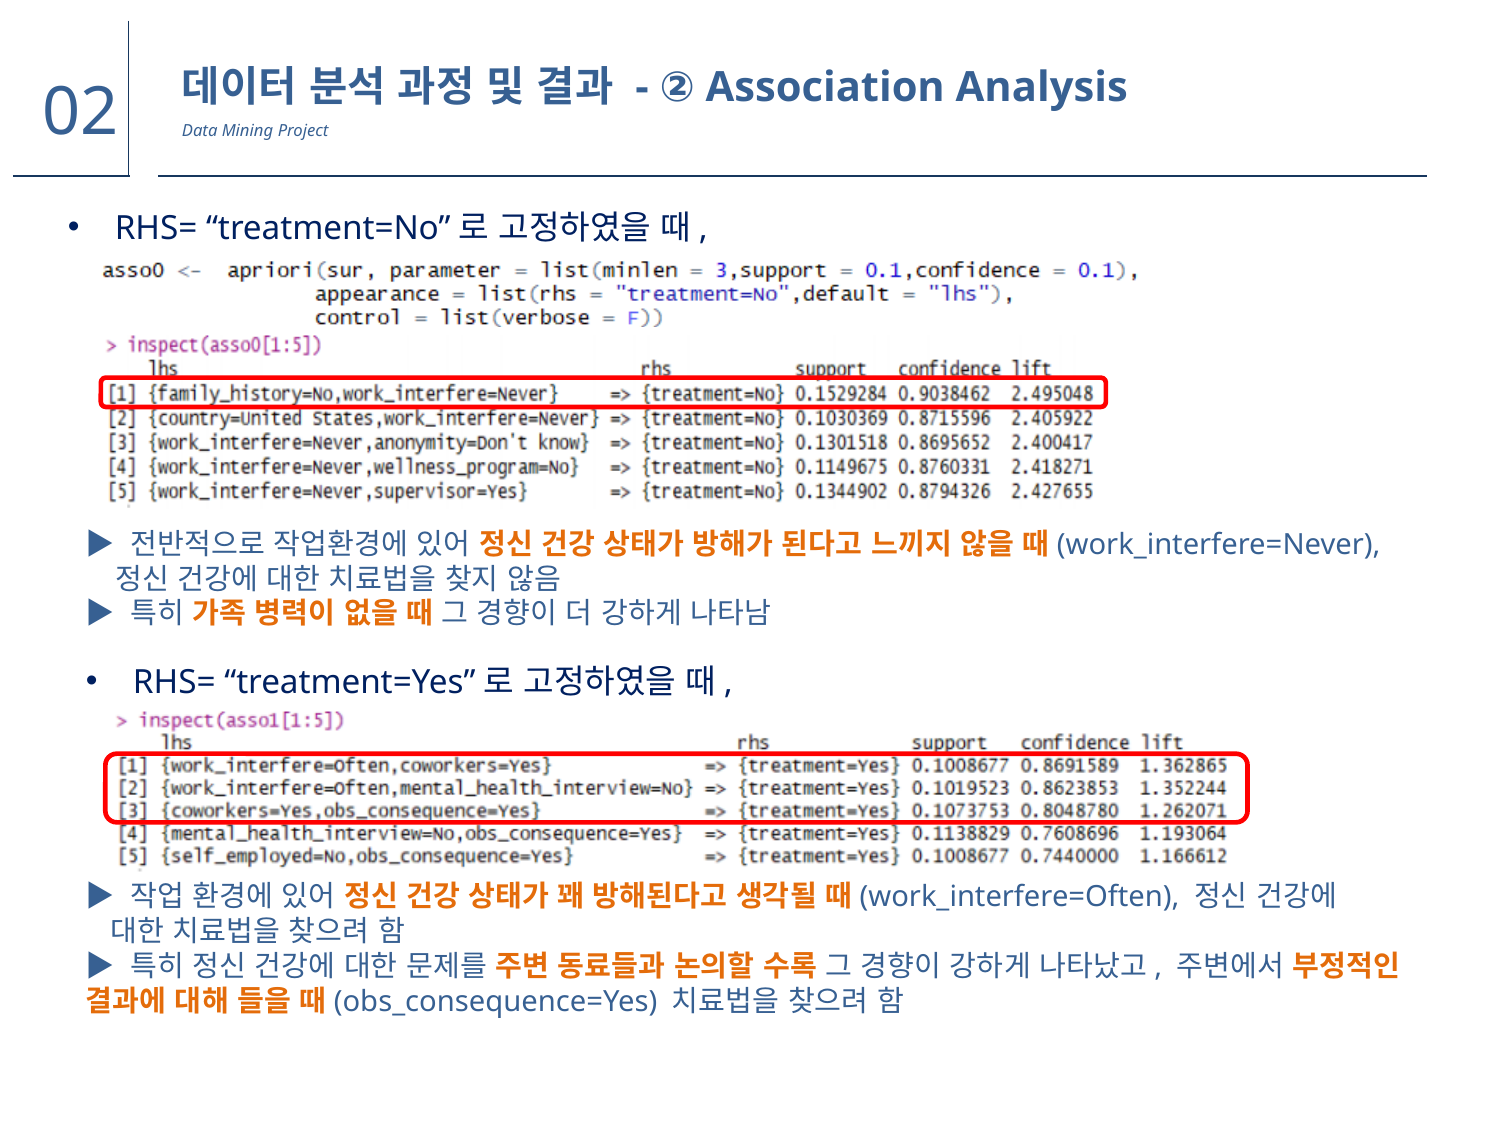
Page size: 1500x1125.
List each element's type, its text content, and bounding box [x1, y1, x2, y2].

text_box 데이터 분석 과정 및 결과 - ② Association Analysis Data Mining Project [167, 27, 1400, 147]
text_box RHS= “treatment=Yes”로 고정하였을 때, [69, 637, 1352, 723]
picture [99, 260, 1258, 327]
picture [100, 703, 1244, 889]
text_box ▶ 작업 환경에 있어 정신 건강 상태가 꽤 방해된다고 생각될 때(work_interfere=Often), 정신 건강에 대한 치료법을 찾으려 함 ▶ 특히 정신 건강에 대한 문제를 주변 동료들과 논의할 수록 그 경향이 강하게 나타났고, 주변에서 부정적인 결과에 대해 들을 때(obs_consequence=Yes) 치료법을 찾으려 함 [71, 869, 1459, 1025]
text_box RHS= “treatment=No”로 고정하였을 때, [51, 182, 866, 269]
picture [99, 329, 1117, 518]
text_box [12, 20, 130, 177]
text_box ▶ 전반적으로 작업환경에 있어 정신 건강 상태가 방해가 된다고 느끼지 않을 때(work_interfere=Never), 정신 건강에 대한 치료법을 찾지 않음 ▶ 특히 가족 병력이 없을 때 그 경향이 더 강하게 나타남 [71, 517, 1459, 638]
